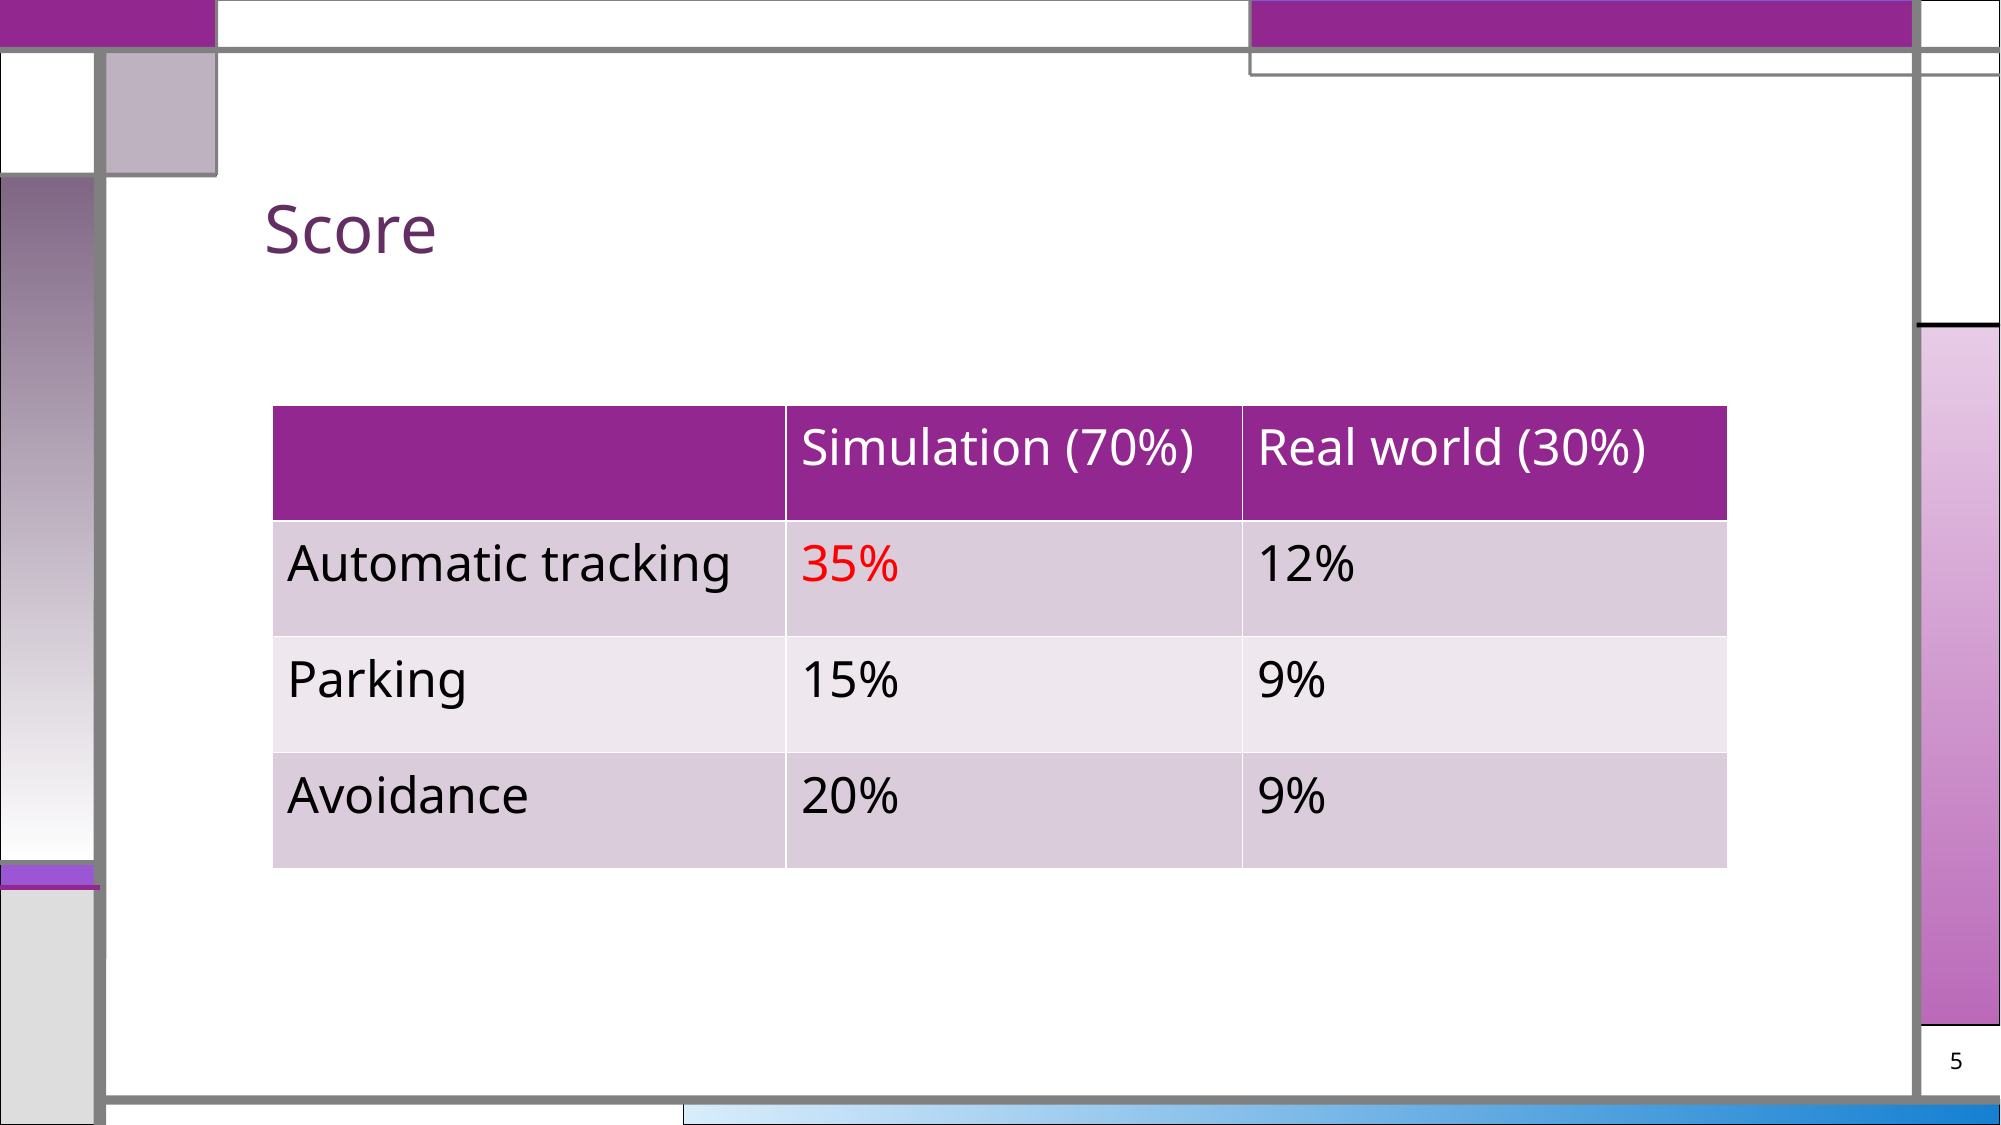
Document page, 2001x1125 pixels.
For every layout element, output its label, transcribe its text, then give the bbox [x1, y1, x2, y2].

table_header Simulation (70%) [787, 406, 1242, 520]
table_cell Parking [273, 637, 785, 752]
table_header [273, 406, 785, 520]
table_cell Avoidance [273, 753, 785, 868]
table_cell 20% [787, 753, 1242, 868]
title Score [249, 87, 1826, 275]
table_header Real world (30%) [1243, 406, 1727, 520]
table_cell 12% [1243, 522, 1727, 636]
table_cell Automatic tracking [273, 522, 785, 636]
slide_number 5 [1912, 1036, 2000, 1088]
table_cell 35% [787, 522, 1242, 636]
table_cell 9% [1243, 637, 1727, 752]
table_cell 9% [1243, 753, 1727, 868]
table_cell 15% [787, 637, 1242, 752]
